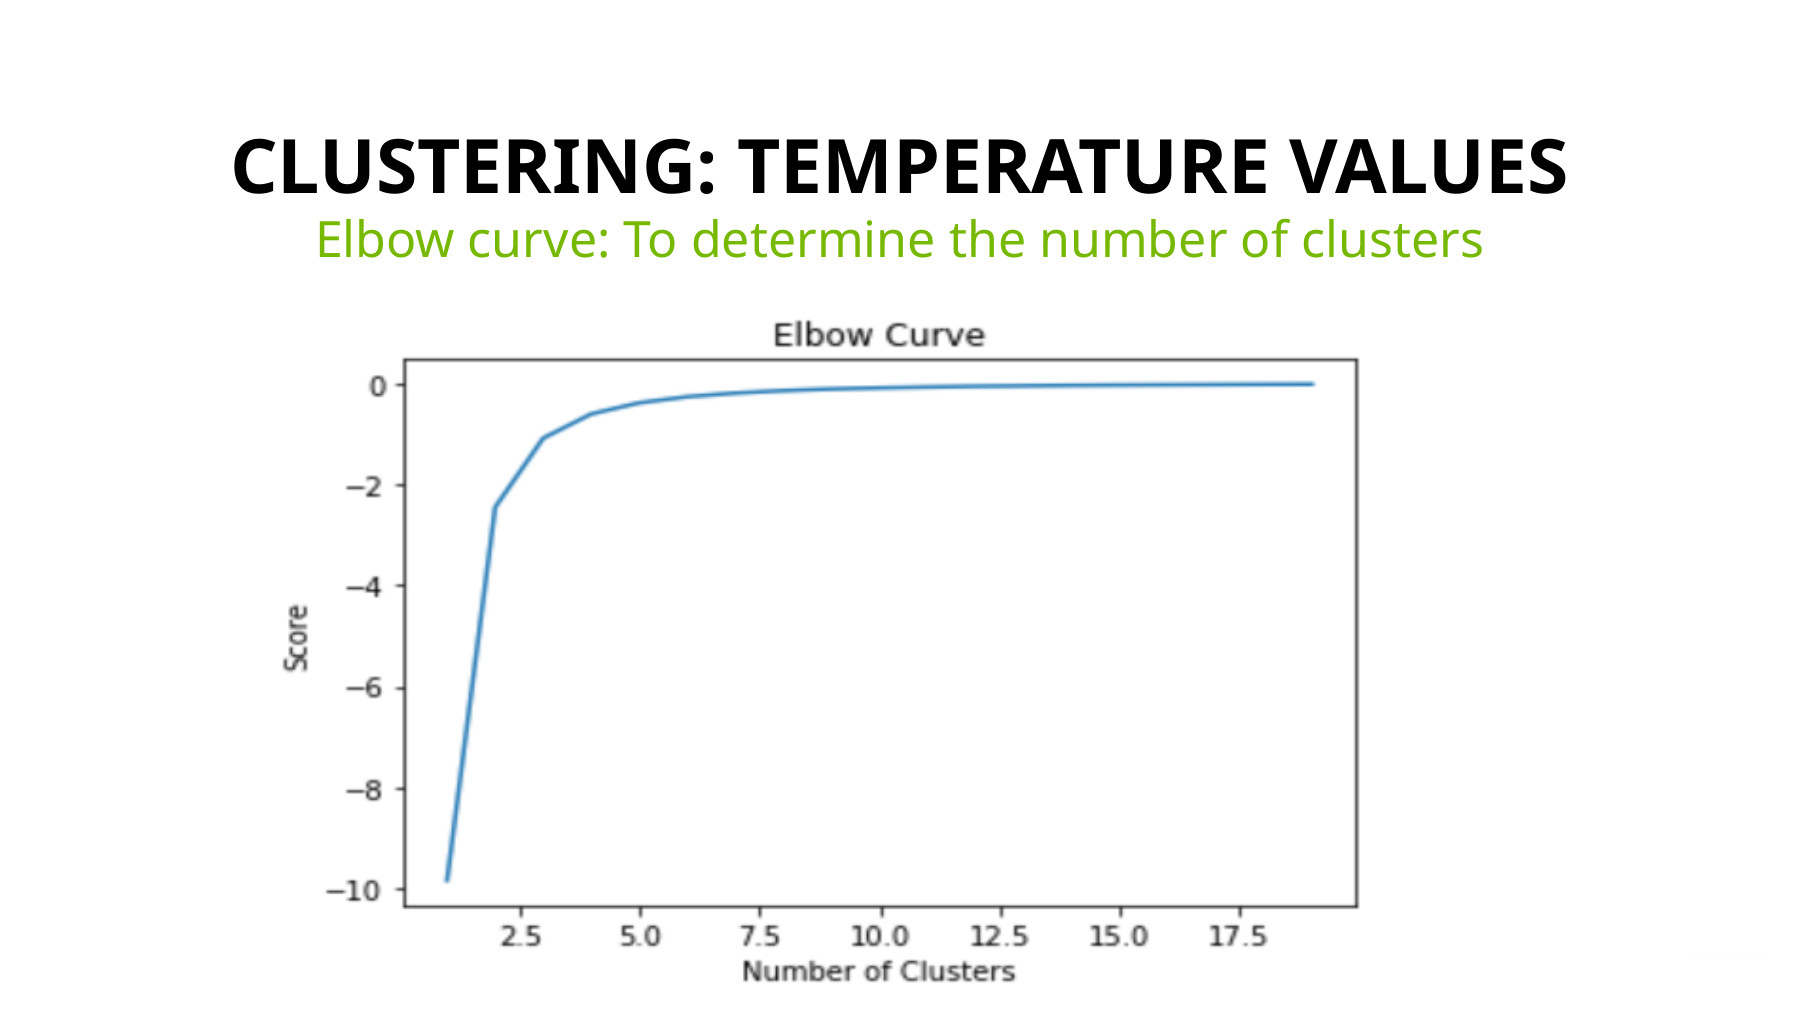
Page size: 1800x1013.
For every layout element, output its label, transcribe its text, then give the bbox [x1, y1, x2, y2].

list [202, 292, 1530, 1013]
title Clustering: Temperature values [81, 120, 1719, 206]
list Elbow curve: To determine the number of clusters [81, 206, 1719, 294]
